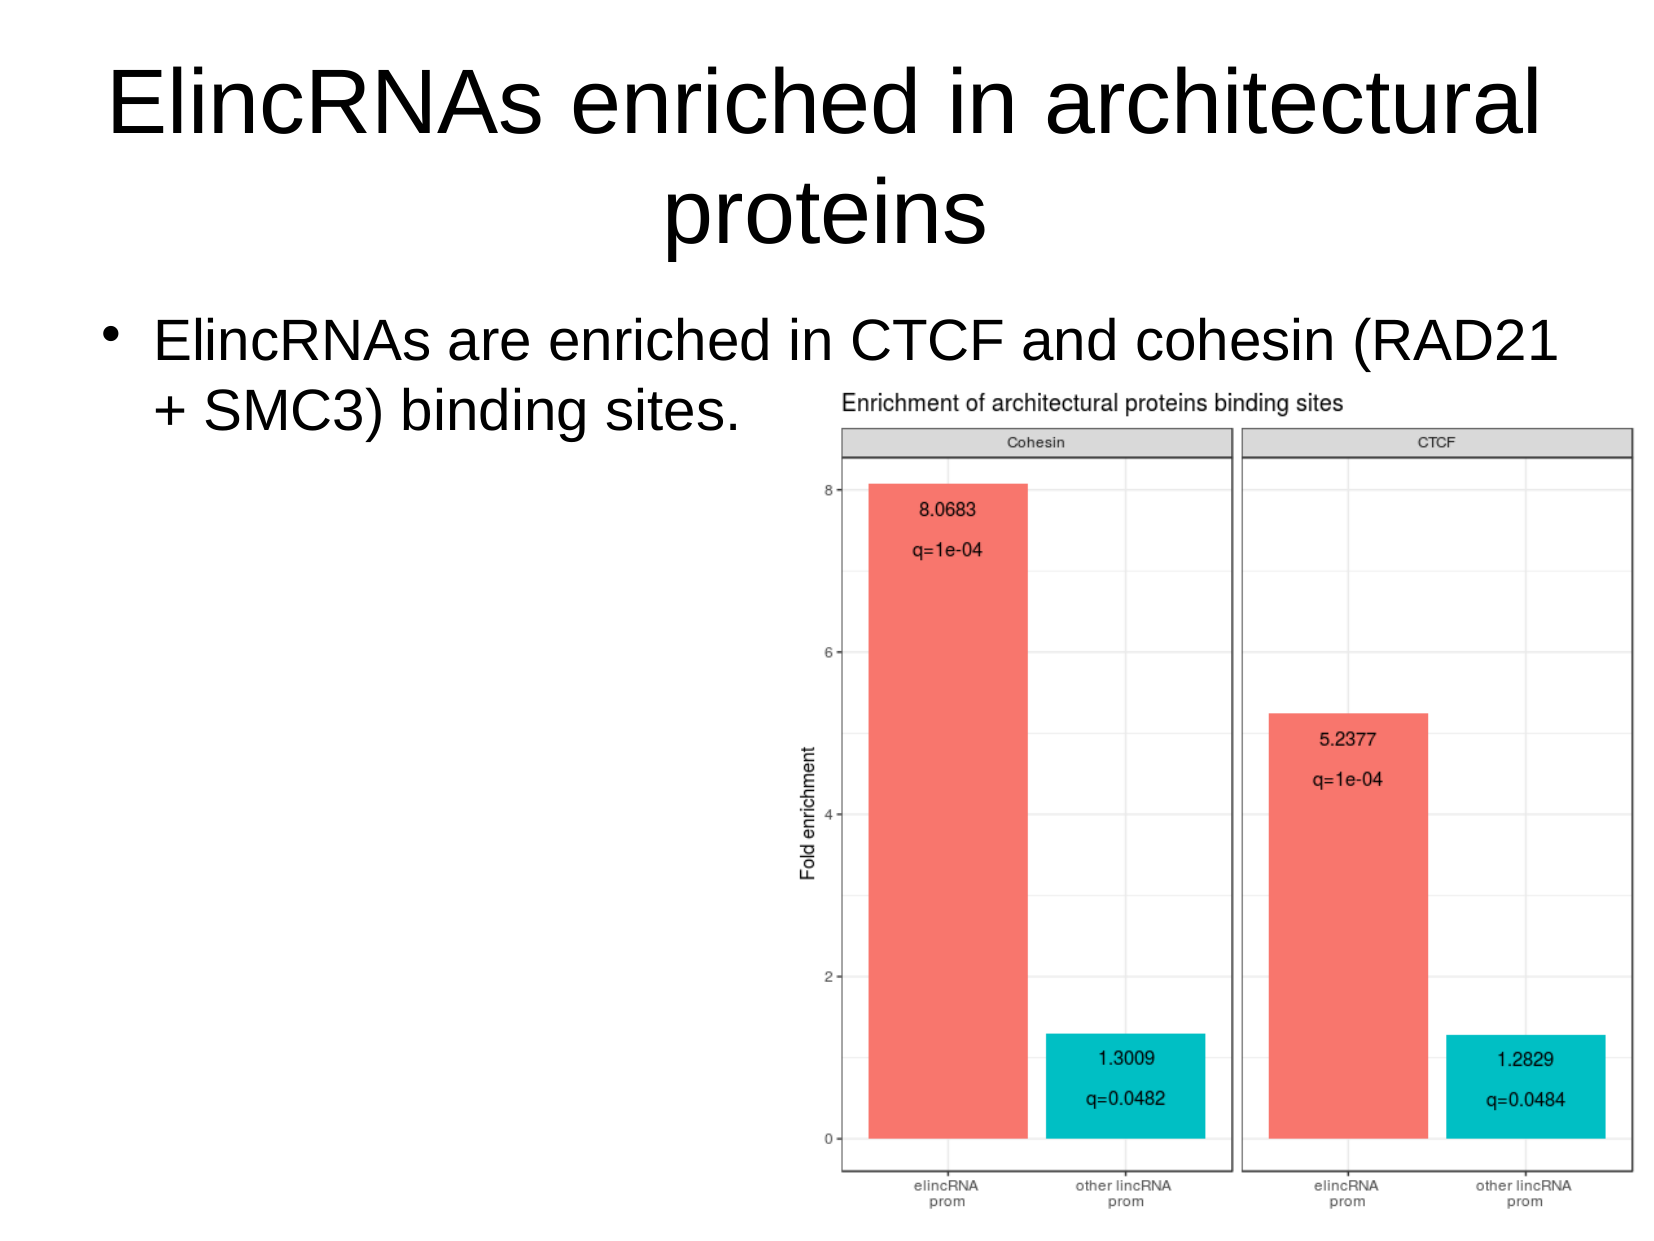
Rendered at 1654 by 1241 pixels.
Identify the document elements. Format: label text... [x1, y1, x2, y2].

picture [791, 384, 1642, 1240]
text_box ElincRNAs enriched in architectural proteins [82, 49, 1570, 256]
text_box ElincRNAs are enriched in CTCF and cohesin (RAD21 + SMC3) binding sites. [82, 301, 1570, 1021]
